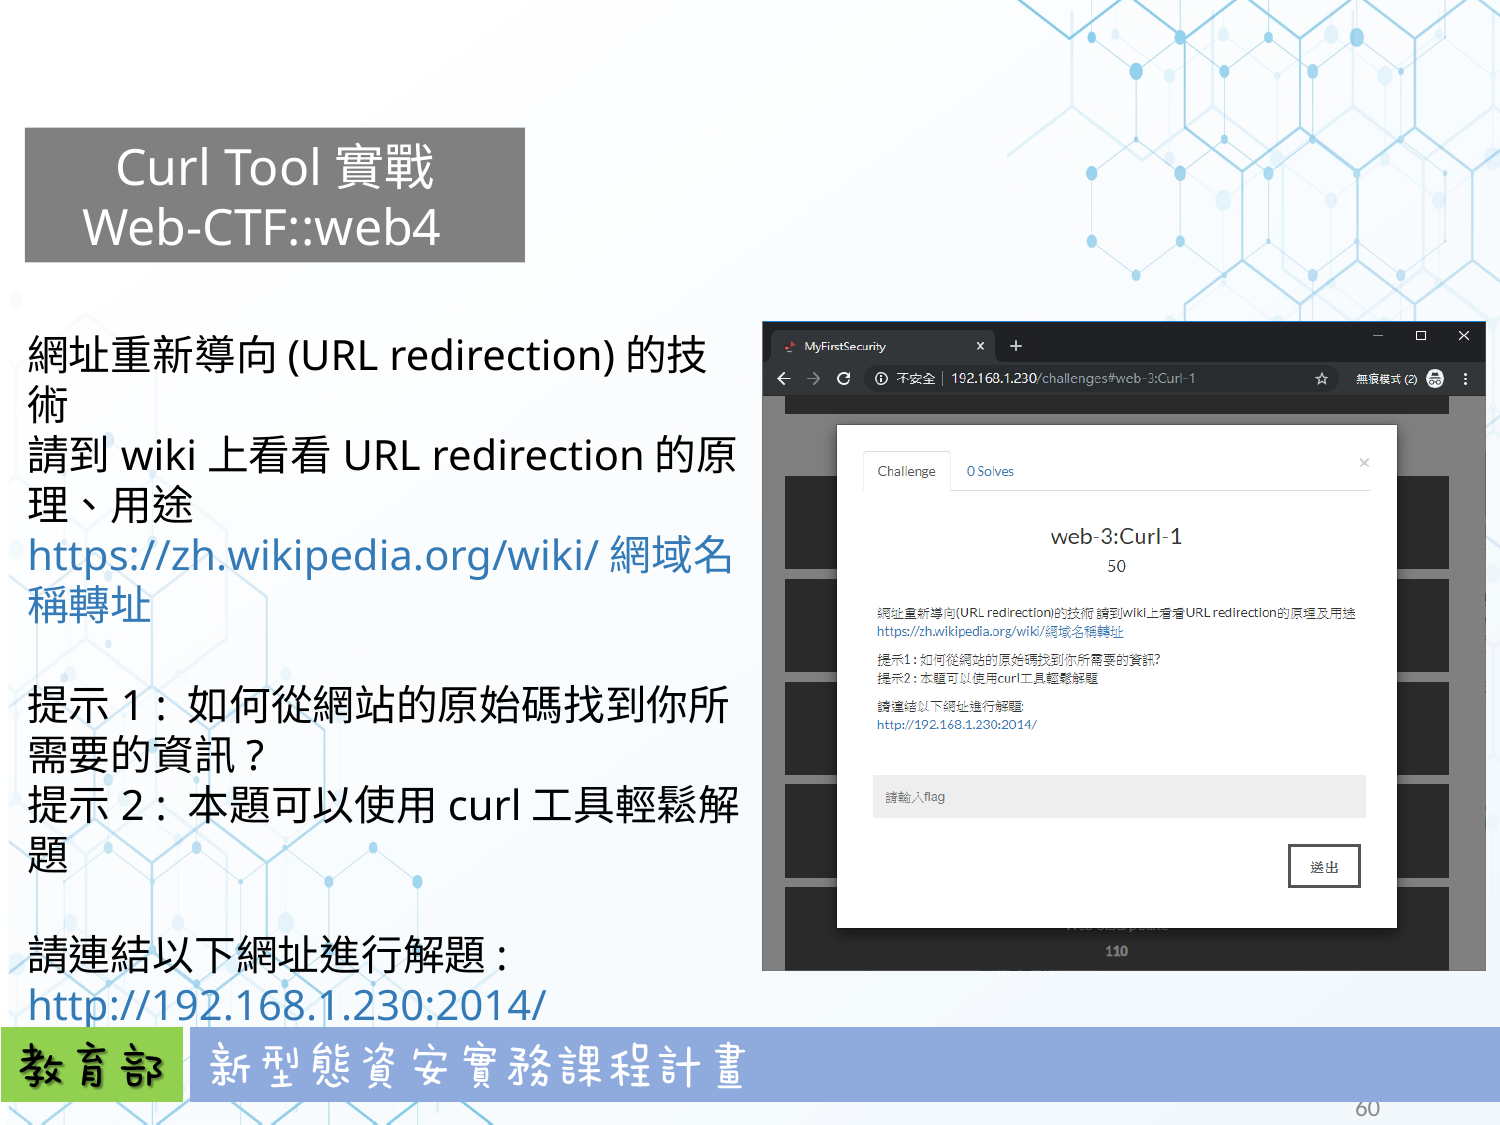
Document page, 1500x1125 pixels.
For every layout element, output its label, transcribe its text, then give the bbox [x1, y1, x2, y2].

picture [0, 0, 1500, 1125]
text_box 網址重新導向(URL redirection)的技術 請到wiki上看看URL redirection的原理、用途 https://zh.wikipedia.org/wiki/網域名稱轉址 提示1 : 如何從網站的原始碼找到你所需要的資訊? 提示2 : 本題可以使用curl工具輕鬆解題 請連結以下網址進行解題: http://192.168.1.230:2014/ [12, 321, 763, 1018]
text_box Curl Tool實戰 Web-CTF::web4 [24, 127, 525, 263]
